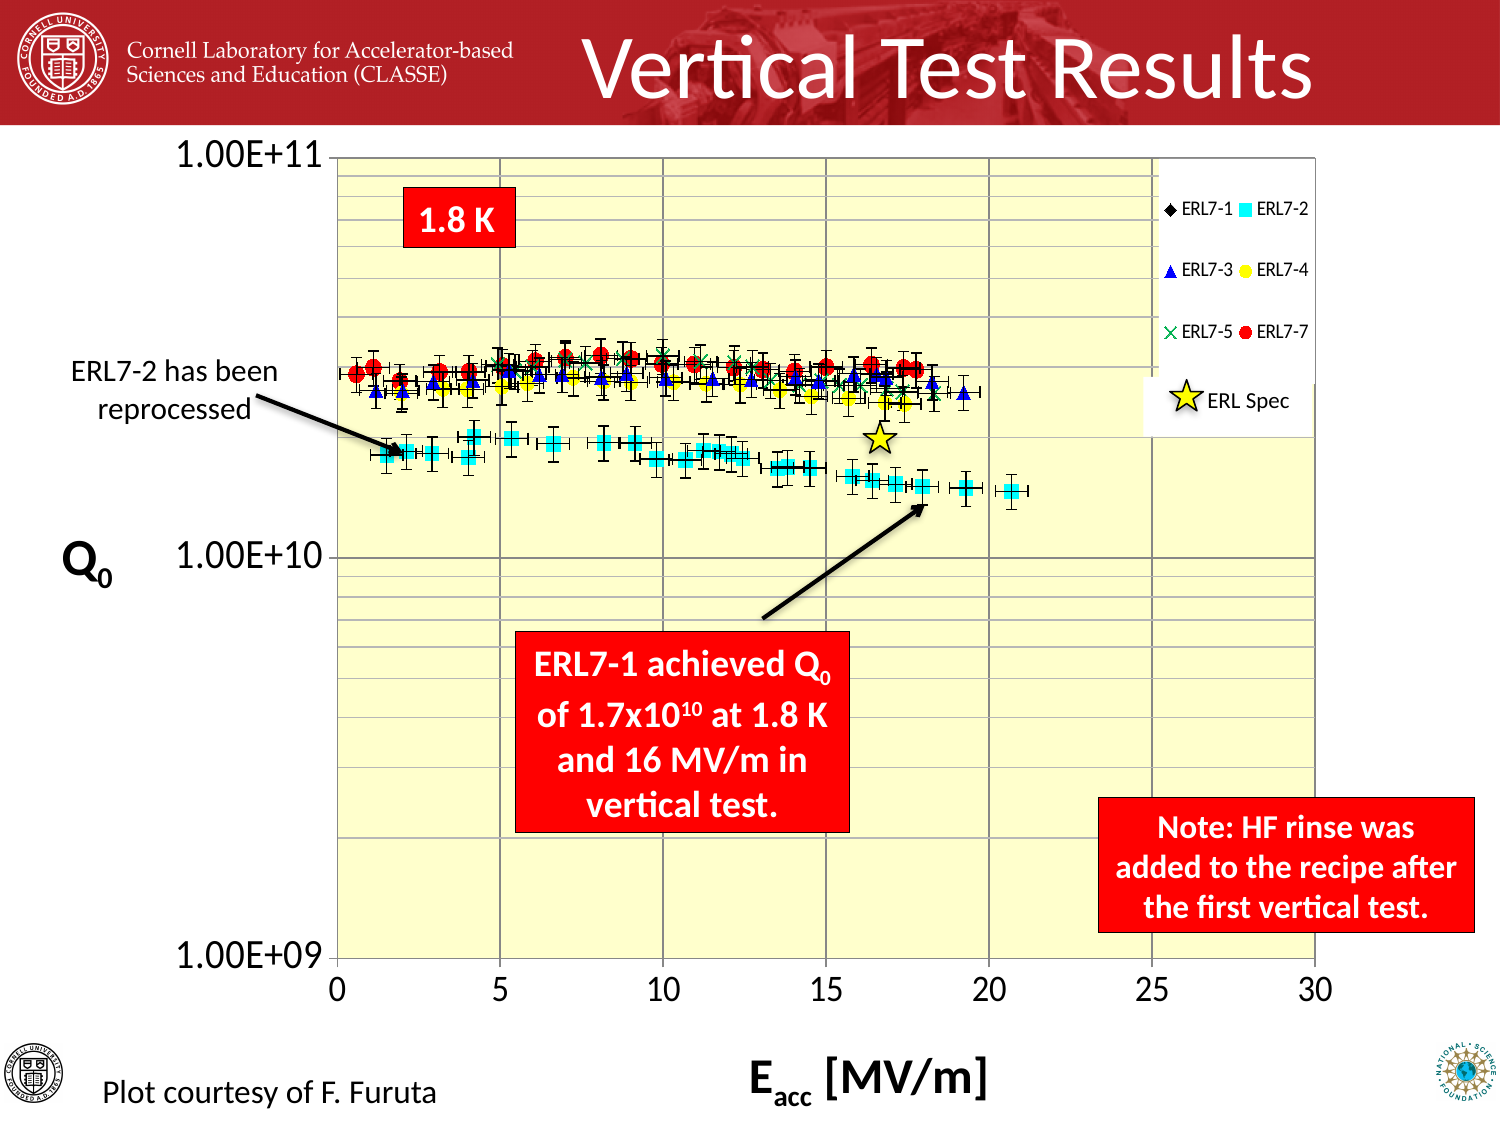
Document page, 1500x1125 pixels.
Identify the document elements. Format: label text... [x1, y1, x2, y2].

text_box ERL7-2 has been reprocessed [52, 343, 169, 433]
title Vertical Test Results [273, 0, 1500, 188]
text_box Q0 [46, 515, 157, 602]
text_box Eacc [MV/m] [734, 1045, 1089, 1120]
text_box Plot courtesy of F. Furuta [87, 1062, 460, 1118]
picture [4, 1043, 63, 1103]
text_box Note: HF rinse was added to the recipe after the first vertical test. [1378, 797, 1475, 933]
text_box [762, 504, 926, 619]
picture [1436, 1042, 1496, 1101]
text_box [255, 395, 404, 454]
picture [0, 0, 273, 144]
chart [174, 134, 1374, 1037]
